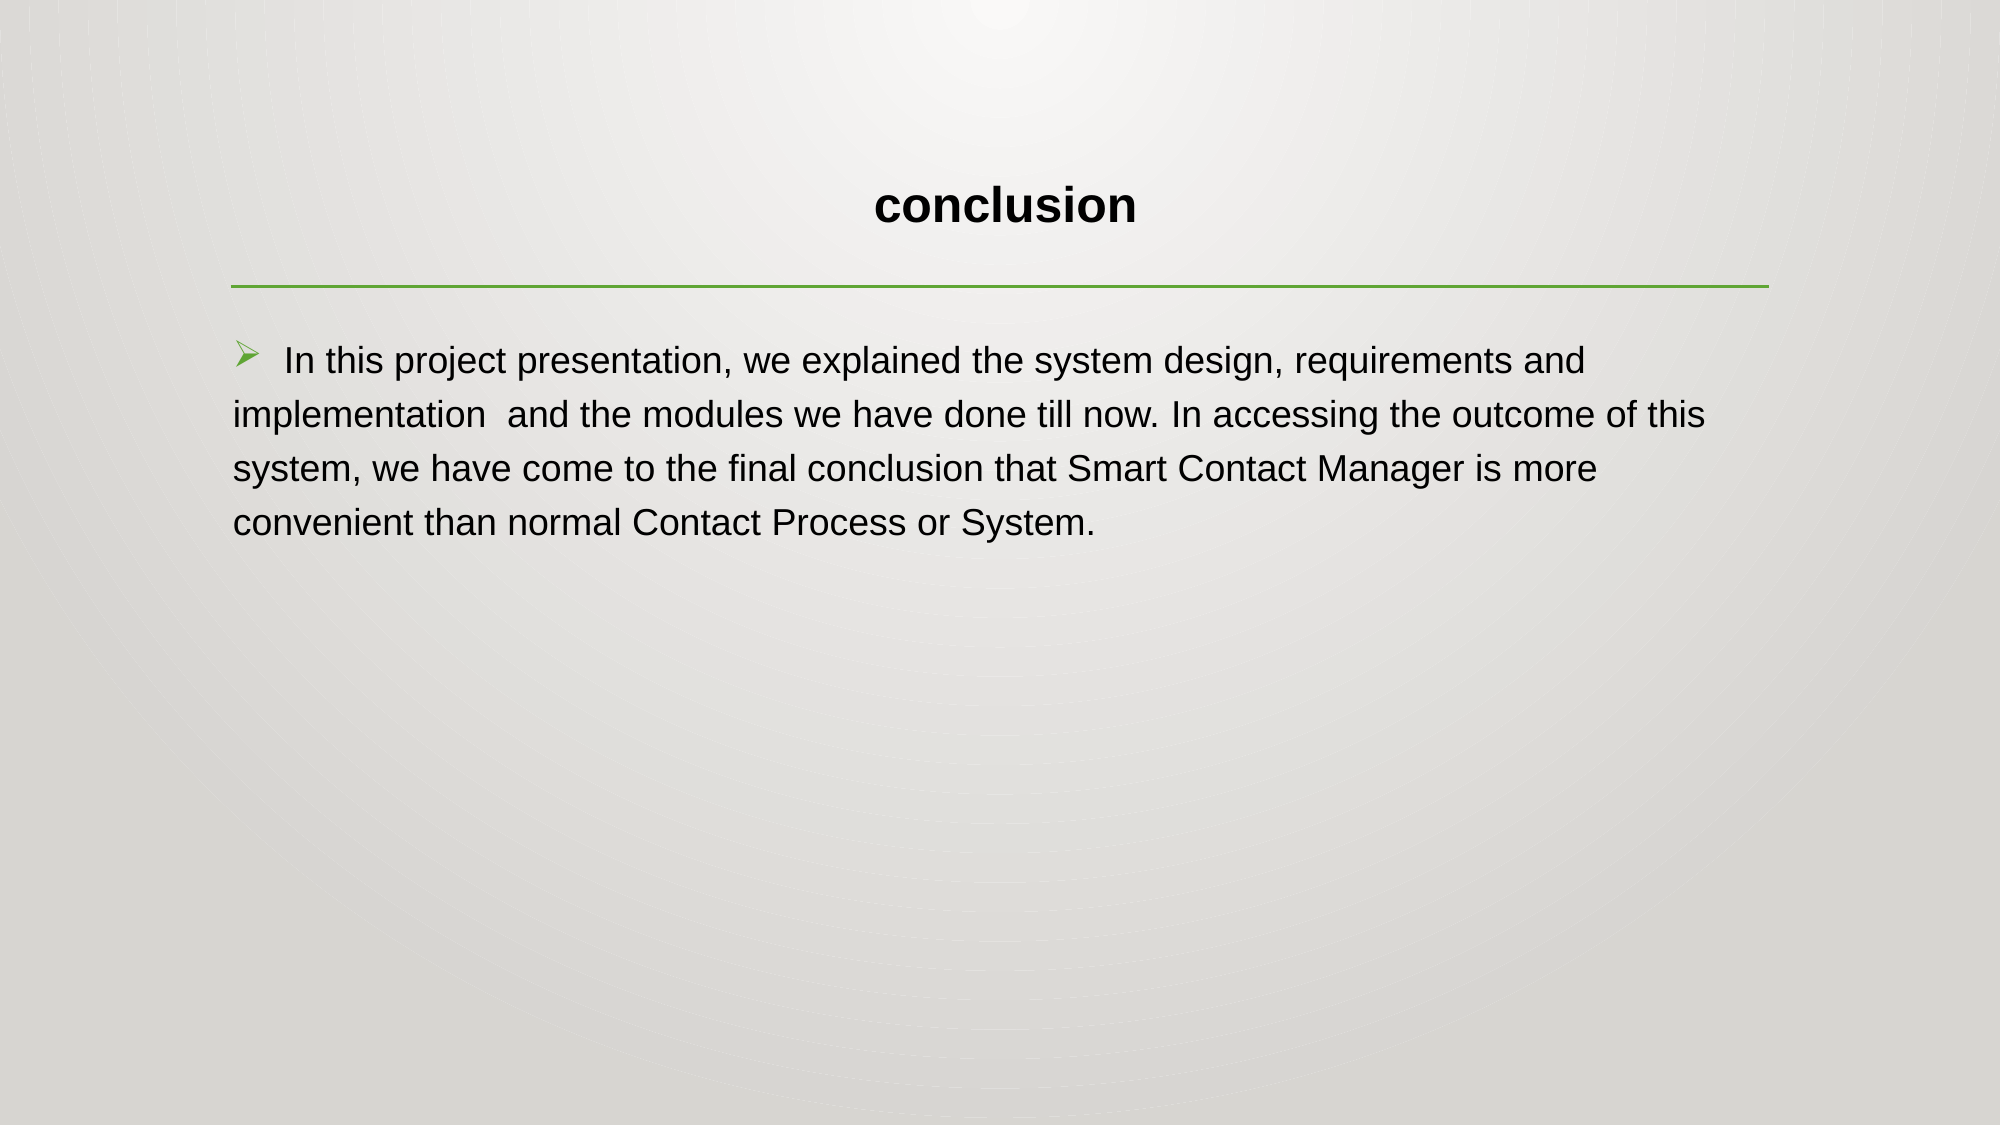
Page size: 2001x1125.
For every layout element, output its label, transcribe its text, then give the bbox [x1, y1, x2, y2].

title conclusion [217, 115, 1794, 241]
list In this project presentation, we explained the system design, requirements and implementation and the modules we have done till now. In accessing the outcome of this system, we have come to the final conclusion that Smart Contact Manager is more convenient than normal Contact Process or System. [217, 319, 1794, 683]
